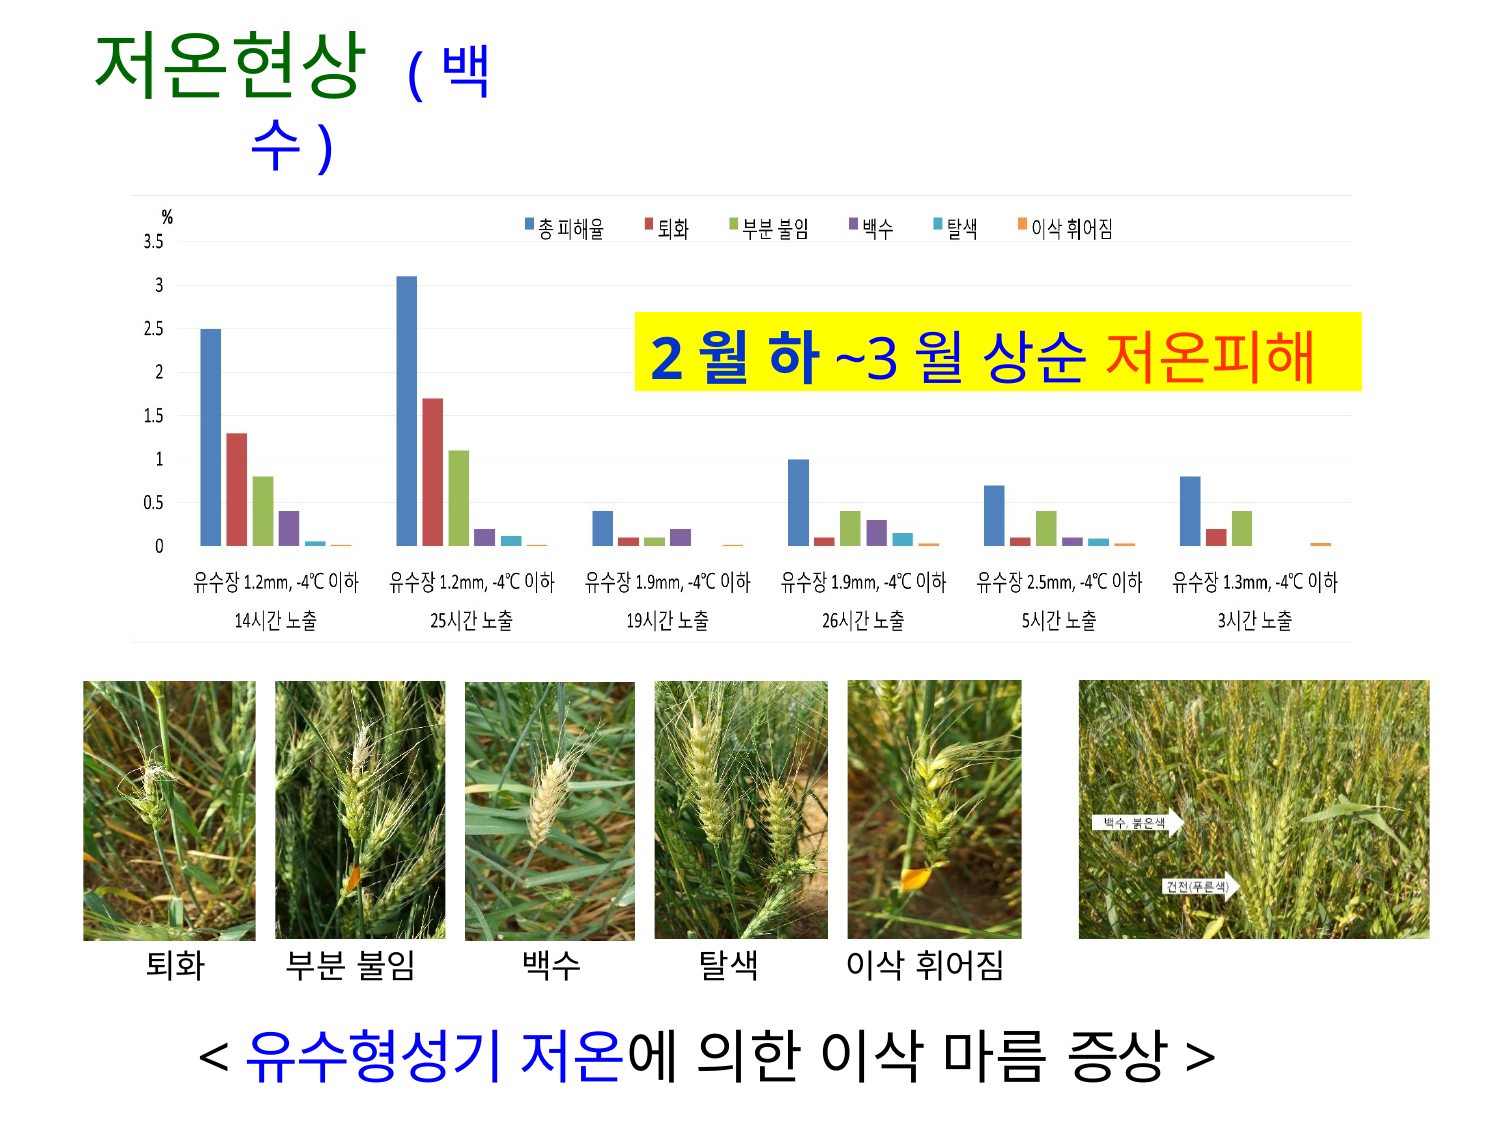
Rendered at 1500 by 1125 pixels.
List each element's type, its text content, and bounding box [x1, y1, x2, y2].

text_box [654, 681, 828, 939]
text_box [130, 195, 1353, 643]
text_box [465, 682, 635, 941]
text_box [1078, 680, 1430, 939]
table_header 탈색 [644, 957, 806, 990]
text_box [847, 680, 1022, 939]
text_box [83, 681, 256, 941]
text_box 2월 하~3월 상순 저온피해 [634, 312, 1362, 392]
table_header 백수 [476, 957, 644, 990]
title 저온현상 (백수) [50, 2, 531, 193]
text_box [275, 681, 446, 939]
table_header 퇴화 [124, 957, 249, 990]
table_header 부분 불임 [249, 957, 476, 990]
table_header 이삭 휘어짐 [806, 957, 1041, 990]
text_box <유수형성기 저온에 의한 이삭 마름 증상> [195, 1018, 1284, 1091]
